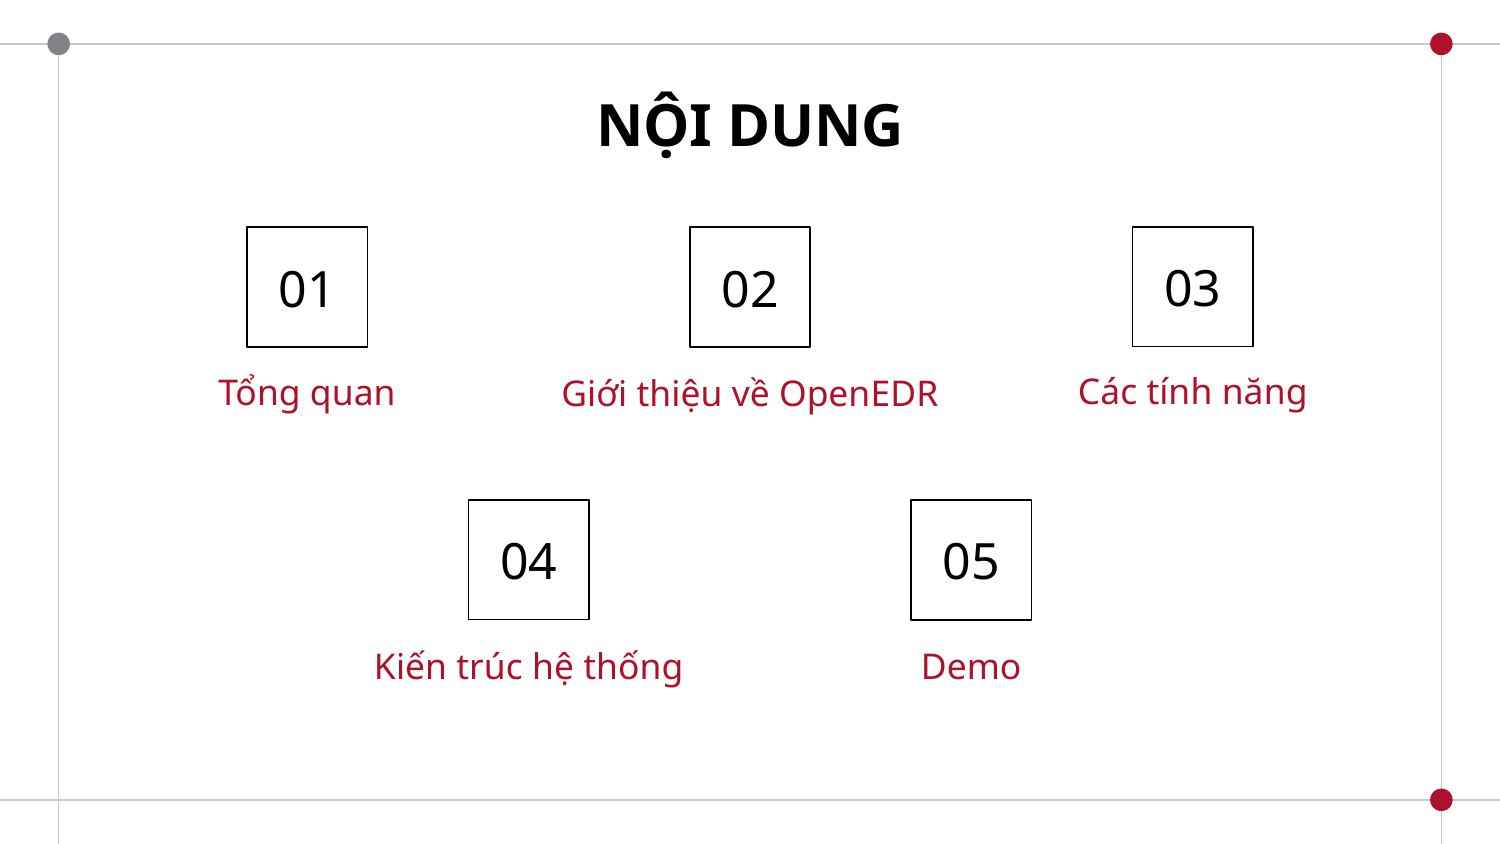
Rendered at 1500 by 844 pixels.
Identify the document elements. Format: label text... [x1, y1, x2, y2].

title 02 [689, 226, 811, 348]
title 01 [246, 226, 368, 348]
subtitle Demo [904, 634, 1039, 697]
title 03 [1132, 226, 1254, 347]
subtitle Các tính năng [1061, 359, 1325, 422]
title NỘI DUNG [118, 72, 1382, 167]
title 04 [468, 499, 590, 620]
text_box 05 [910, 500, 1032, 620]
text_box Giới thiệu về OpenEDR [528, 361, 972, 424]
subtitle Kiến trúc hệ thống [349, 634, 708, 697]
subtitle Tổng quan [194, 359, 420, 422]
